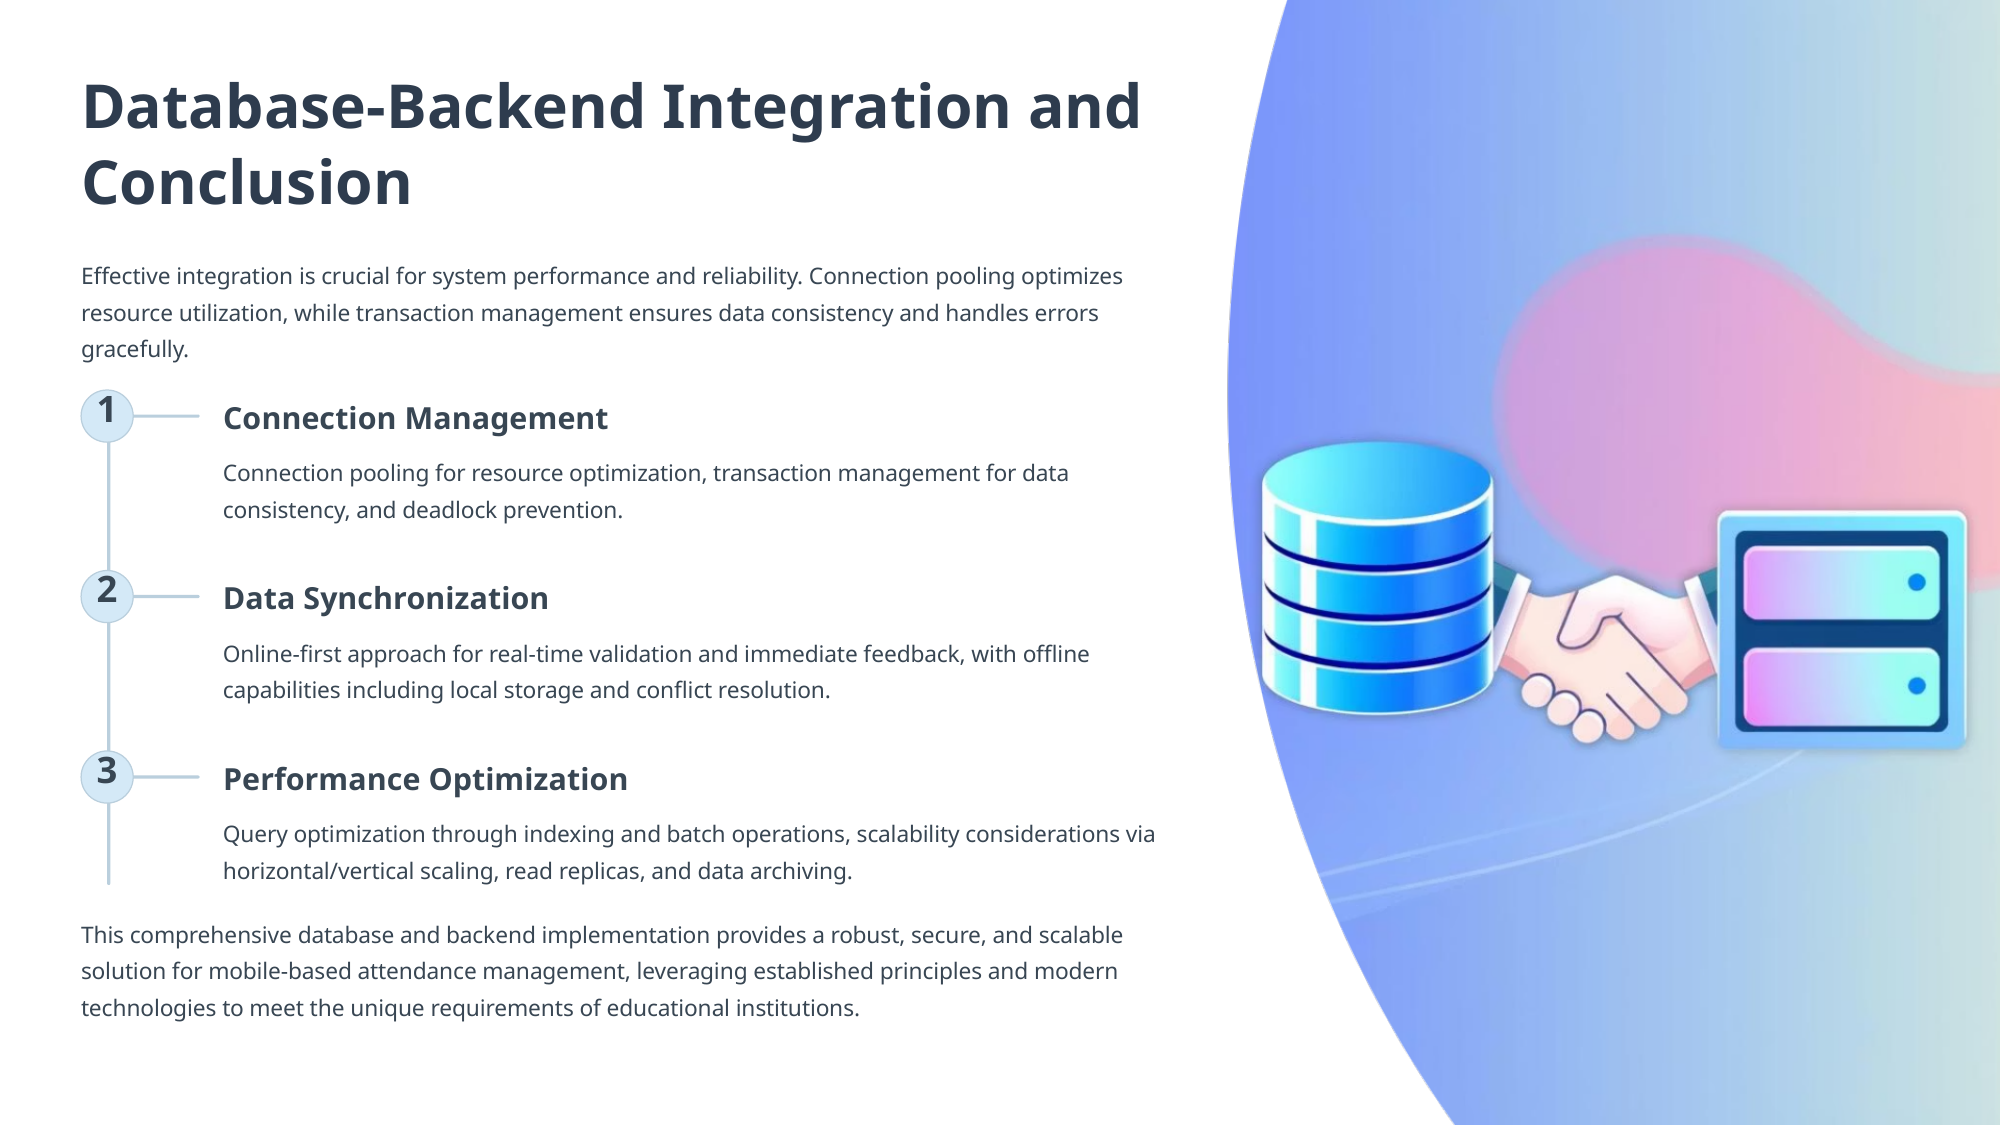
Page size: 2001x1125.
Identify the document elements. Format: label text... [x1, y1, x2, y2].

picture [1212, 0, 2000, 1125]
text_box Data Synchronization [222, 578, 528, 617]
text_box [81, 578, 88, 615]
text_box [81, 398, 88, 434]
text_box Database-Backend Integration and Conclusion [81, 65, 1169, 218]
text_box [107, 623, 111, 751]
text_box [126, 398, 134, 435]
text_box [107, 803, 111, 886]
text_box This comprehensive database and backend implementation provides a robust, secure, and scalable solution for mobile-based attendance management, leveraging established principles and modern technologies to meet the unique requirements of educational institutions. [81, 911, 1169, 1060]
text_box [94, 800, 120, 804]
text_box [107, 442, 111, 570]
text_box [94, 750, 120, 754]
text_box [126, 759, 134, 795]
text_box [134, 775, 200, 779]
text_box [134, 414, 200, 418]
text_box Query optimization through indexing and batch operations, scalability considerations via horizontal/vertical scaling, read replicas, and data archiving. [222, 810, 1169, 886]
text_box [94, 439, 120, 443]
text_box Connection Management [223, 397, 559, 437]
text_box Performance Optimization [223, 758, 578, 797]
text_box 2 [88, 573, 126, 620]
text_box [81, 759, 88, 795]
text_box [95, 389, 120, 393]
text_box 3 [88, 754, 126, 800]
text_box Online-first approach for real-time validation and immediate feedback, with offline capabilities including local storage and conflict resolution. [222, 630, 1169, 705]
text_box Connection pooling for resource optimization, transaction management for data consistency, and deadlock prevention. [222, 449, 1169, 525]
text_box Effective integration is crucial for system performance and reliability. Connection pooling optimizes resource utilization, while transaction management ensures data consistency and handles errors gracefully. [81, 252, 1169, 364]
text_box [134, 594, 200, 599]
text_box 1 [88, 393, 126, 439]
text_box [126, 578, 134, 615]
